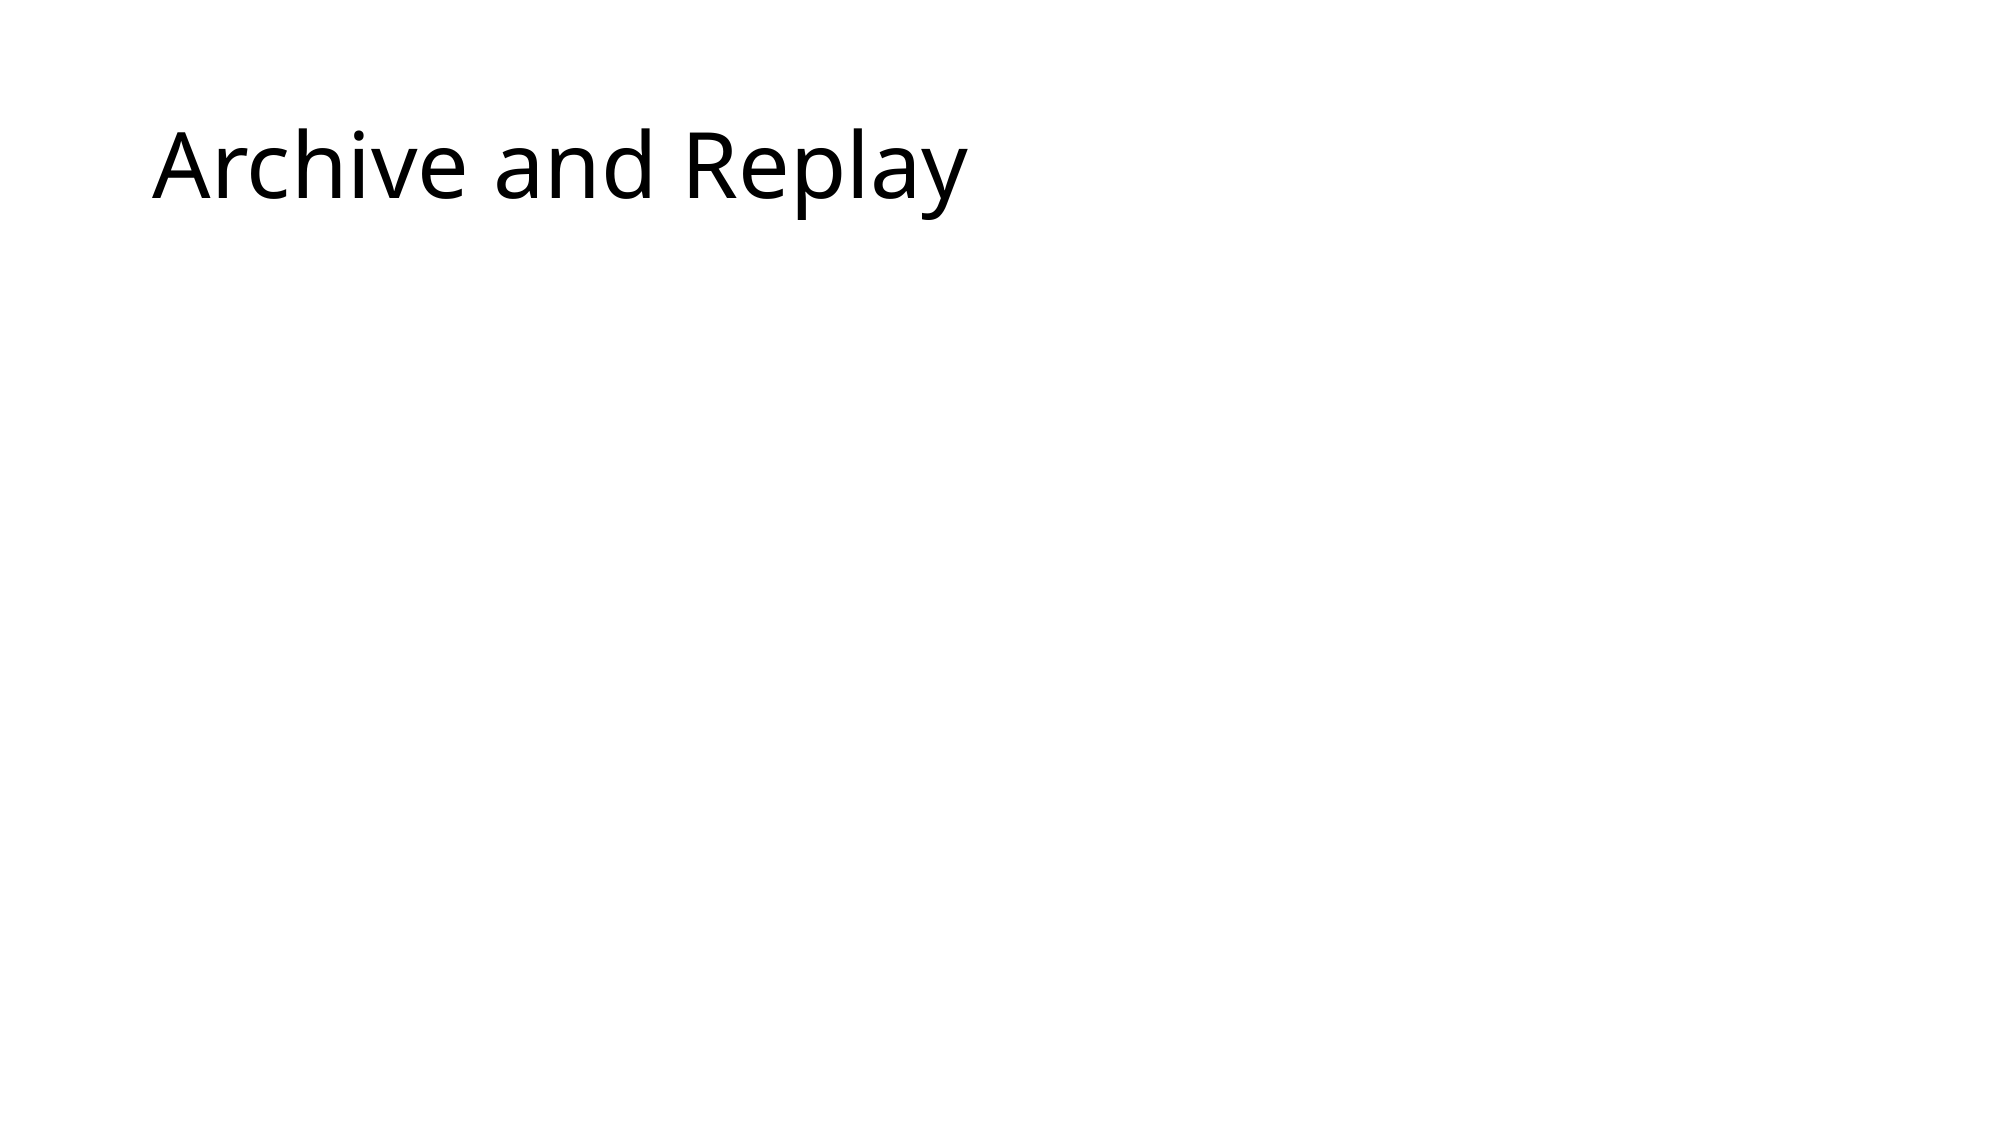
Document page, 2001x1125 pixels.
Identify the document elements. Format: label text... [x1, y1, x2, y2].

title Archive and Replay [137, 59, 1863, 278]
